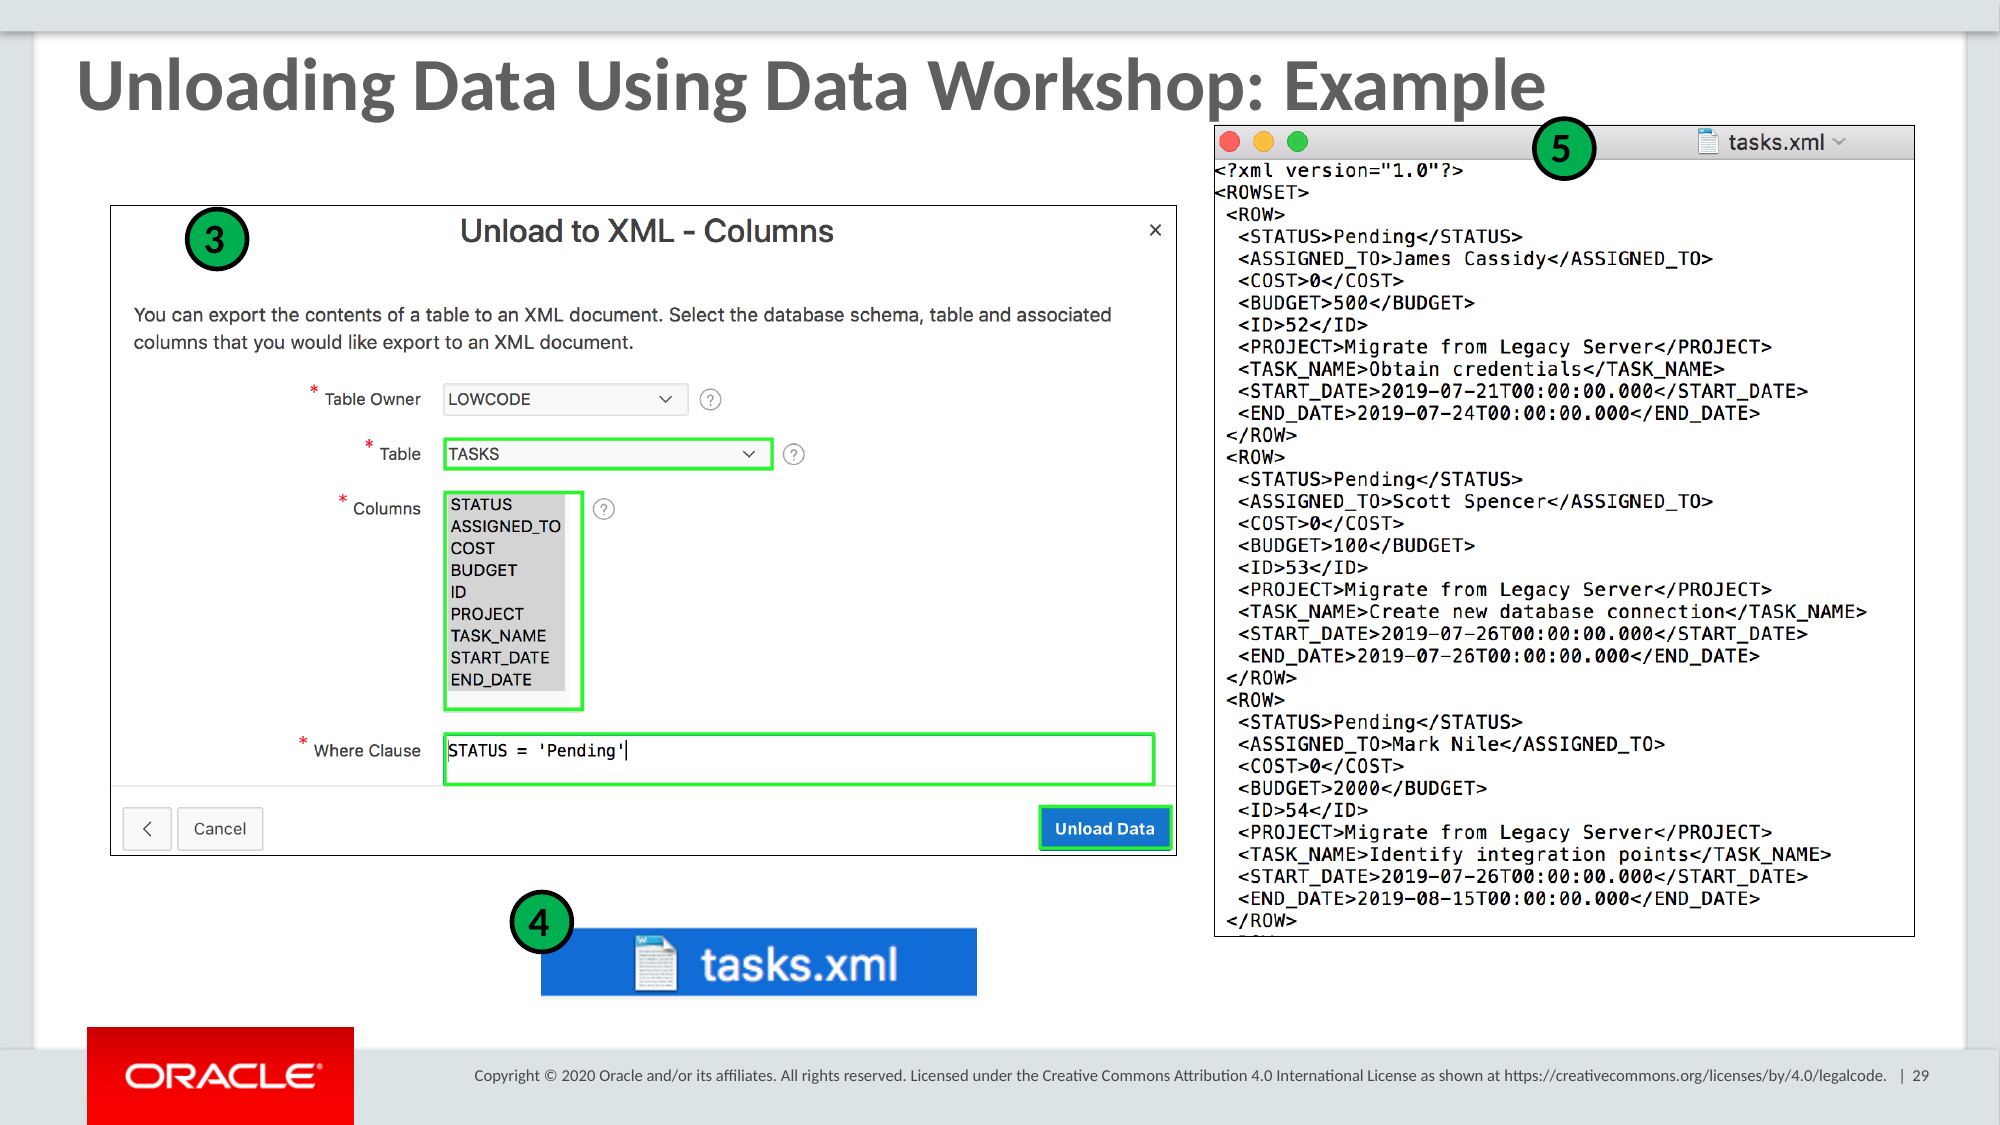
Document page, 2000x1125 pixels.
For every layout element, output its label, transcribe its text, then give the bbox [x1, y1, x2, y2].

text_box Unloading Data Using Data Workshop: Example [76, 43, 1813, 125]
picture [541, 921, 977, 1001]
picture [109, 205, 1177, 857]
text_box 4 [511, 892, 572, 952]
picture [1214, 124, 1915, 938]
picture [87, 1027, 354, 1125]
text_box 5 [1548, 118, 1580, 123]
